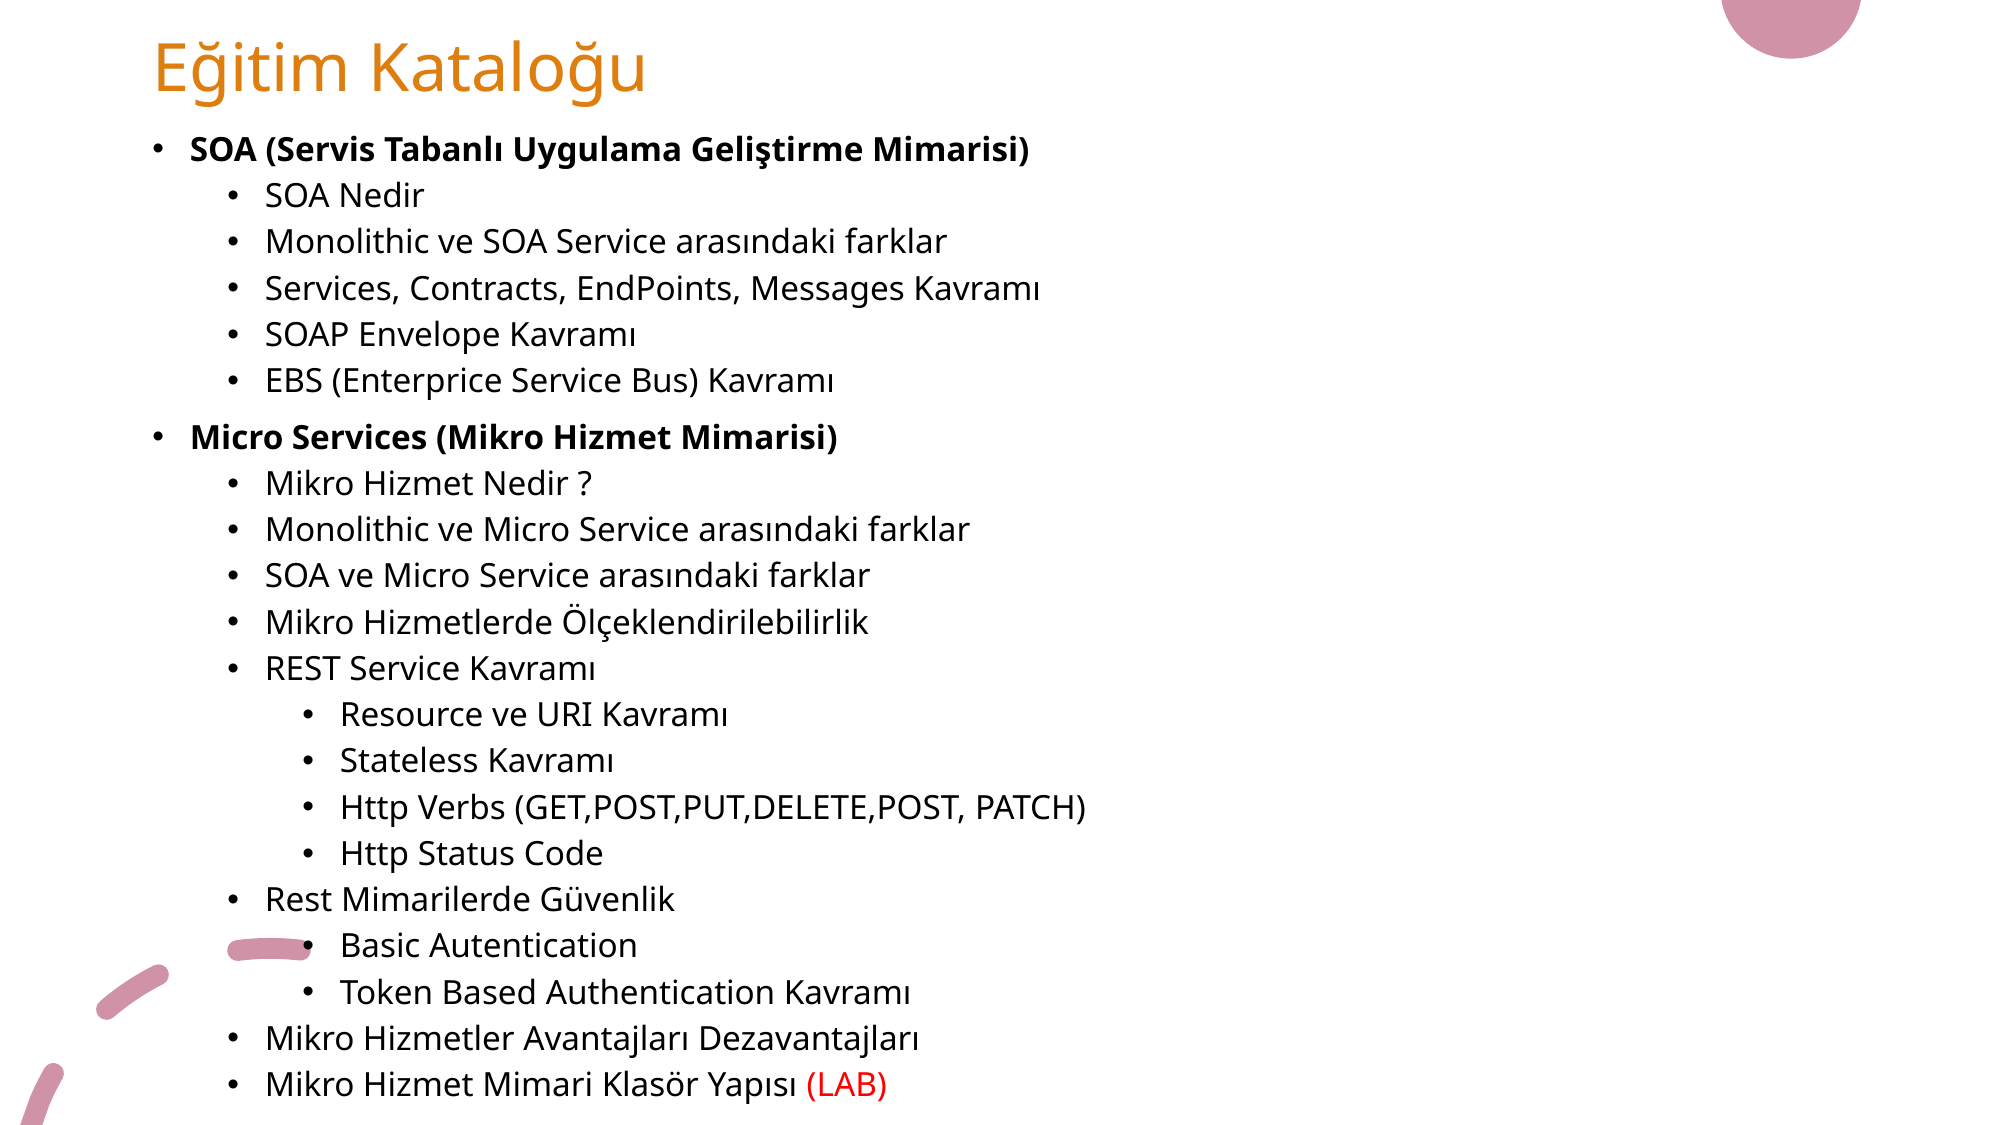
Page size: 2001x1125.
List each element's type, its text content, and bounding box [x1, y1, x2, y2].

list SOA (Servis Tabanlı Uygulama Geliştirme Mimarisi) SOA Nedir Monolithic ve SOA Service arasındaki farklar Services, Contracts, EndPoints, Messages Kavramı SOAP Envelope Kavramı EBS (Enterprice Service Bus) Kavramı Micro Services (Mikro Hizmet Mimarisi) Mikro Hizmet Nedir ? Monolithic ve Micro Service arasındaki farklar SOA ve Micro Service arasındaki farklar Mikro Hizmetlerde Ölçeklendirilebilirlik REST Service Kavramı Resource ve URI Kavramı Stateless Kavramı Http Verbs (GET,POST,PUT,DELETE,POST, PATCH) Http Status Code Rest Mimarilerde Güvenlik Basic Autentication Token Based Authentication Kavramı Mikro Hizmetler Avantajları Dezavantajları Mikro Hizmet Mimari Klasör Yapısı (LAB) [137, 125, 1863, 1125]
title Eğitim Kataloğu [137, 0, 1863, 125]
